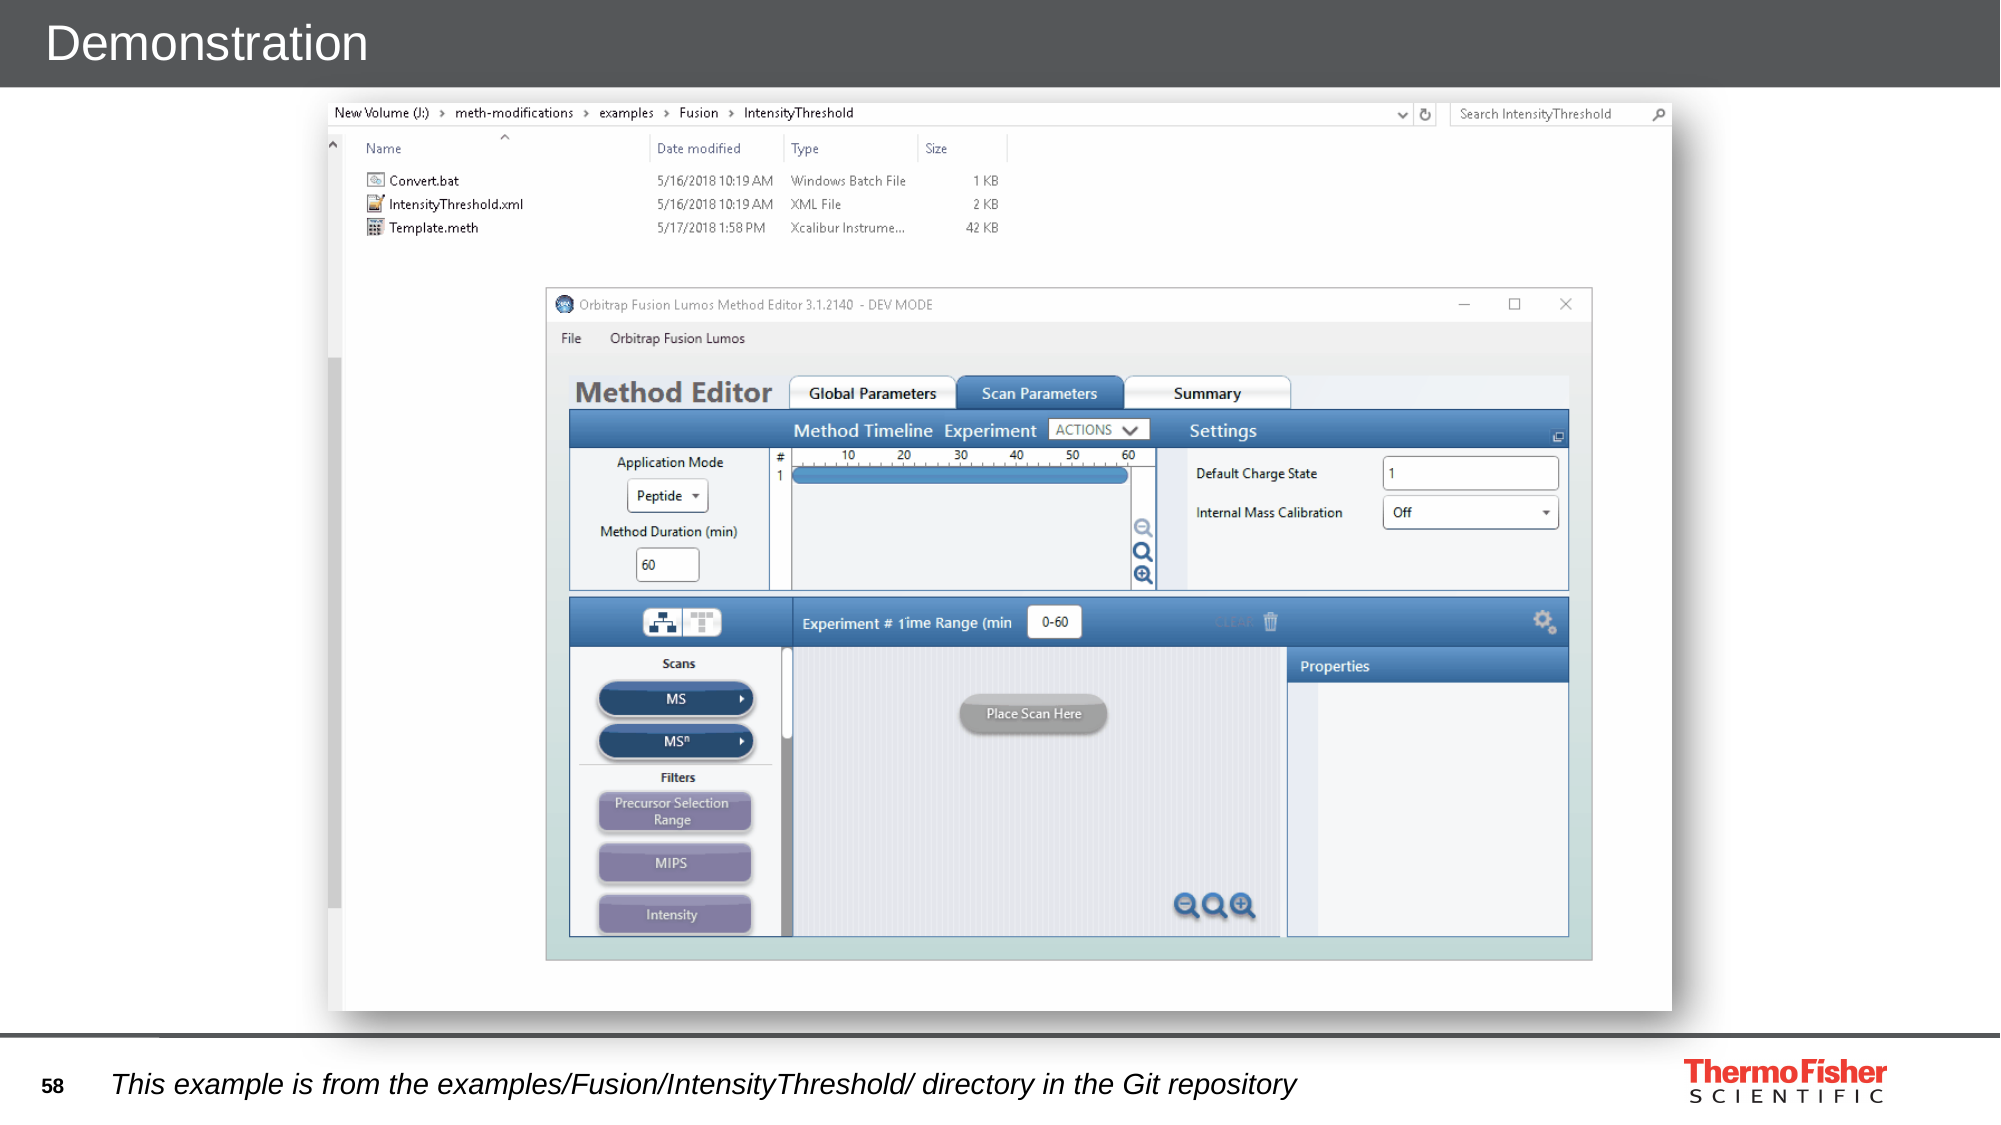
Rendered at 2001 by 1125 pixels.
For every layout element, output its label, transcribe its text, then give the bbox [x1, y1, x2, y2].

title Demonstration [0, 0, 2000, 88]
picture [1684, 1059, 1887, 1103]
picture [328, 103, 1672, 1011]
text_box This example is from the examples/Fusion/IntensityThreshold/ directory in the Git repository [95, 1058, 1314, 1108]
